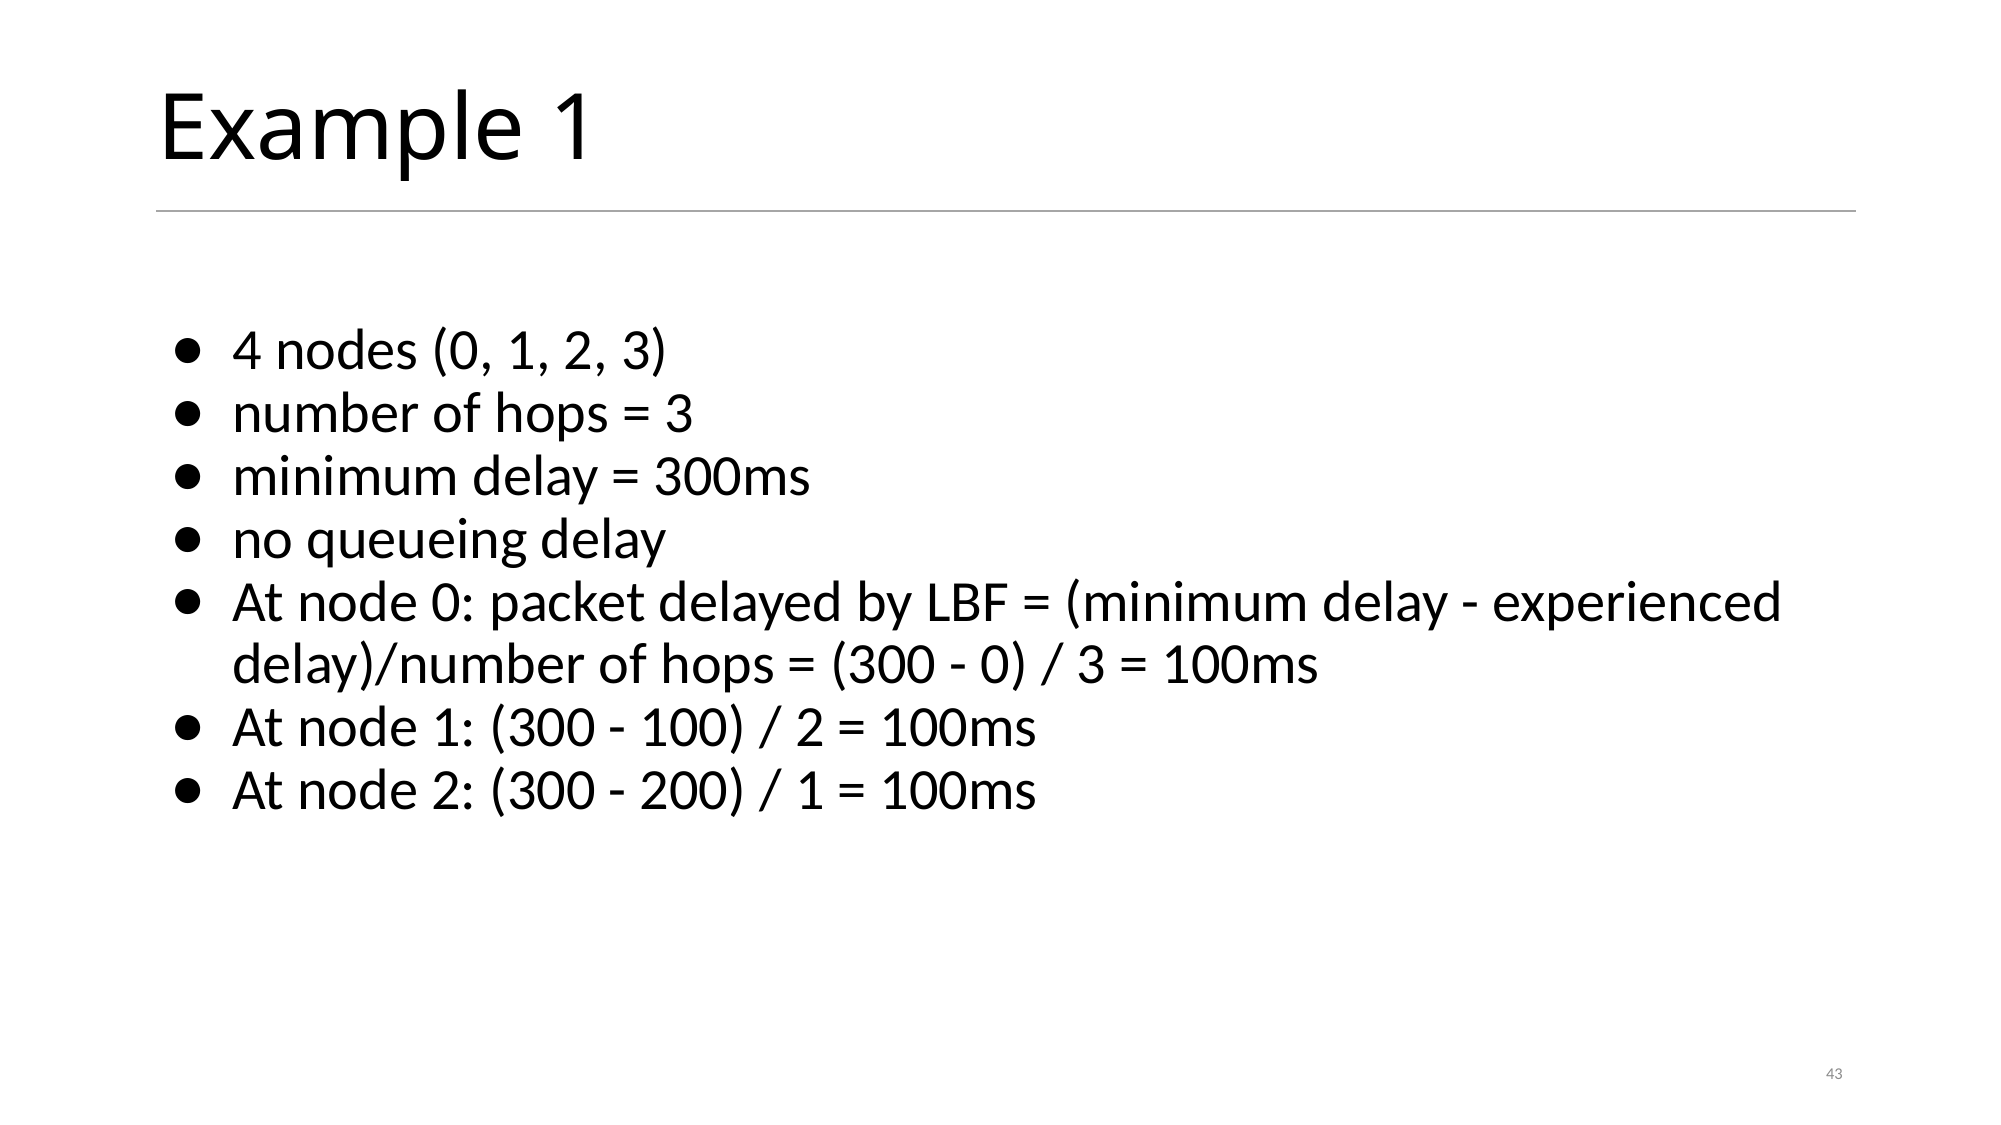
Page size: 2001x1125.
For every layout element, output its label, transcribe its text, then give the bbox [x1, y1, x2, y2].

list 4 nodes (0, 1, 2, 3) number of hops = 3 minimum delay = 300ms no queueing delay At node 0: packet delayed by LBF = (minimum delay - experienced delay)/number of hops = (300 - 0) / 3 = 100ms At node 1: (300 - 100) / 2 = 100ms At node 2: (300 - 200) / 1 = 100ms [137, 299, 1863, 1014]
title Example 1 [137, 59, 1863, 278]
slide_number 43 [1412, 1042, 1863, 1103]
